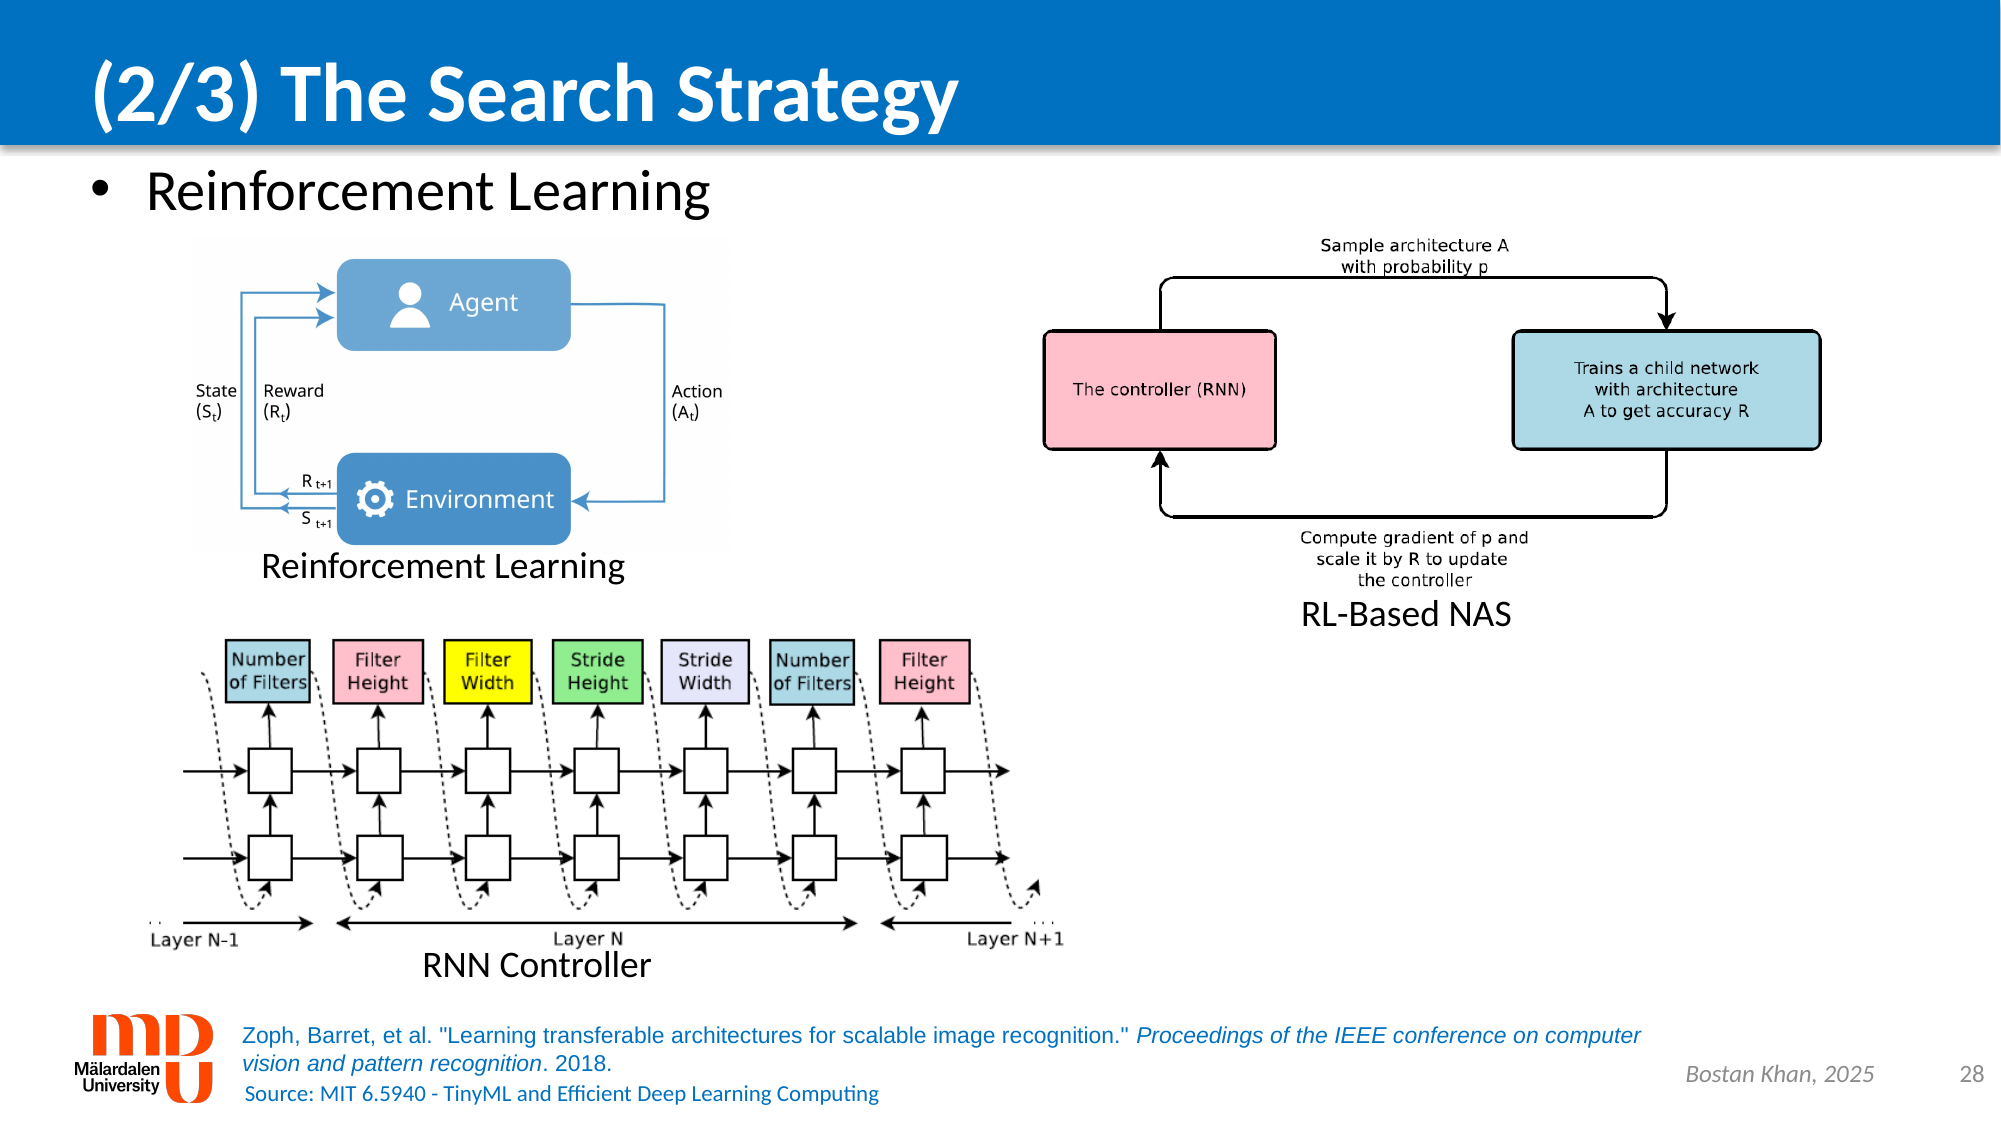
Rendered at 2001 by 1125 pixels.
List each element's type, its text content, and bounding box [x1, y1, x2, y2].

text_box Zoph, Barret, et al. "Learning transferable architectures for scalable image recognition." Proceedings of the IEEE conference on computer vision and pattern recognition. 2018. [227, 1013, 1671, 1084]
text_box RL-Based NAS [1286, 598, 1528, 642]
list Reinforcement Learning [75, 144, 1934, 1007]
picture [1037, 235, 1828, 591]
text_box Source: MIT 6.5940 - TinyML and Efficient Deep Learning Computing [230, 1071, 896, 1114]
picture [145, 619, 1071, 955]
picture [190, 235, 731, 554]
footer Bostan Khan, 2025 [1670, 1042, 1895, 1103]
picture [75, 1014, 213, 1103]
text_box Reinforcement Learning [246, 562, 643, 594]
text_box RNN Controller [407, 963, 687, 993]
title (2/3) The Search Strategy [75, 32, 1934, 144]
slide_number 28 [1933, 1042, 2000, 1103]
